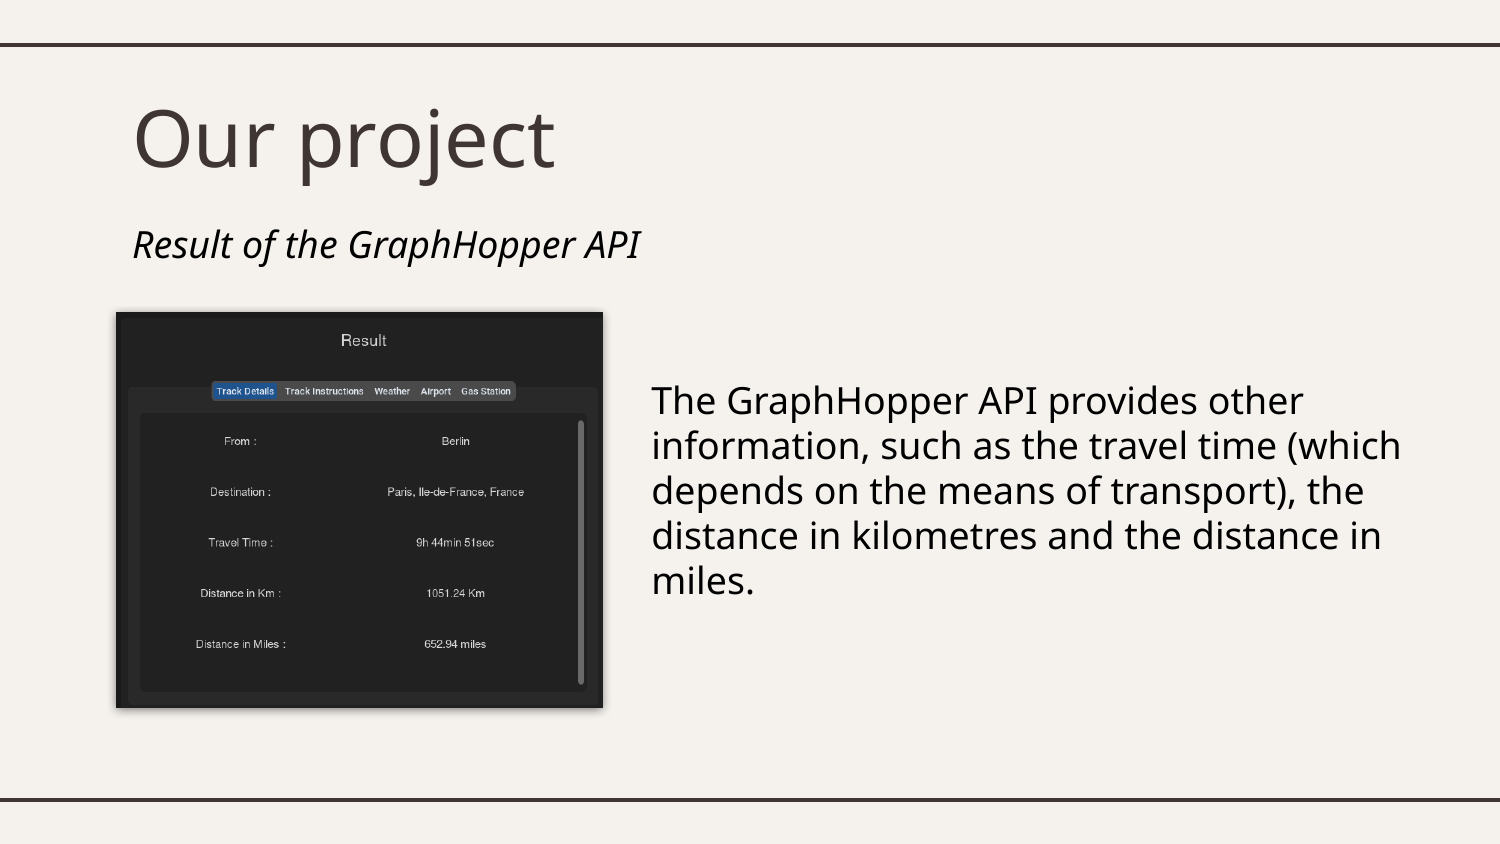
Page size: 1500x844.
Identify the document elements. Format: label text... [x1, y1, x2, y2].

text_box Result of the GraphHopper API [116, 205, 807, 292]
title Our project [116, 72, 1383, 167]
picture [116, 311, 603, 709]
text_box The GraphHopper API provides other information, such as the travel time (which depends on the means of transport), the distance in kilometres and the distance in miles. [636, 361, 1444, 617]
